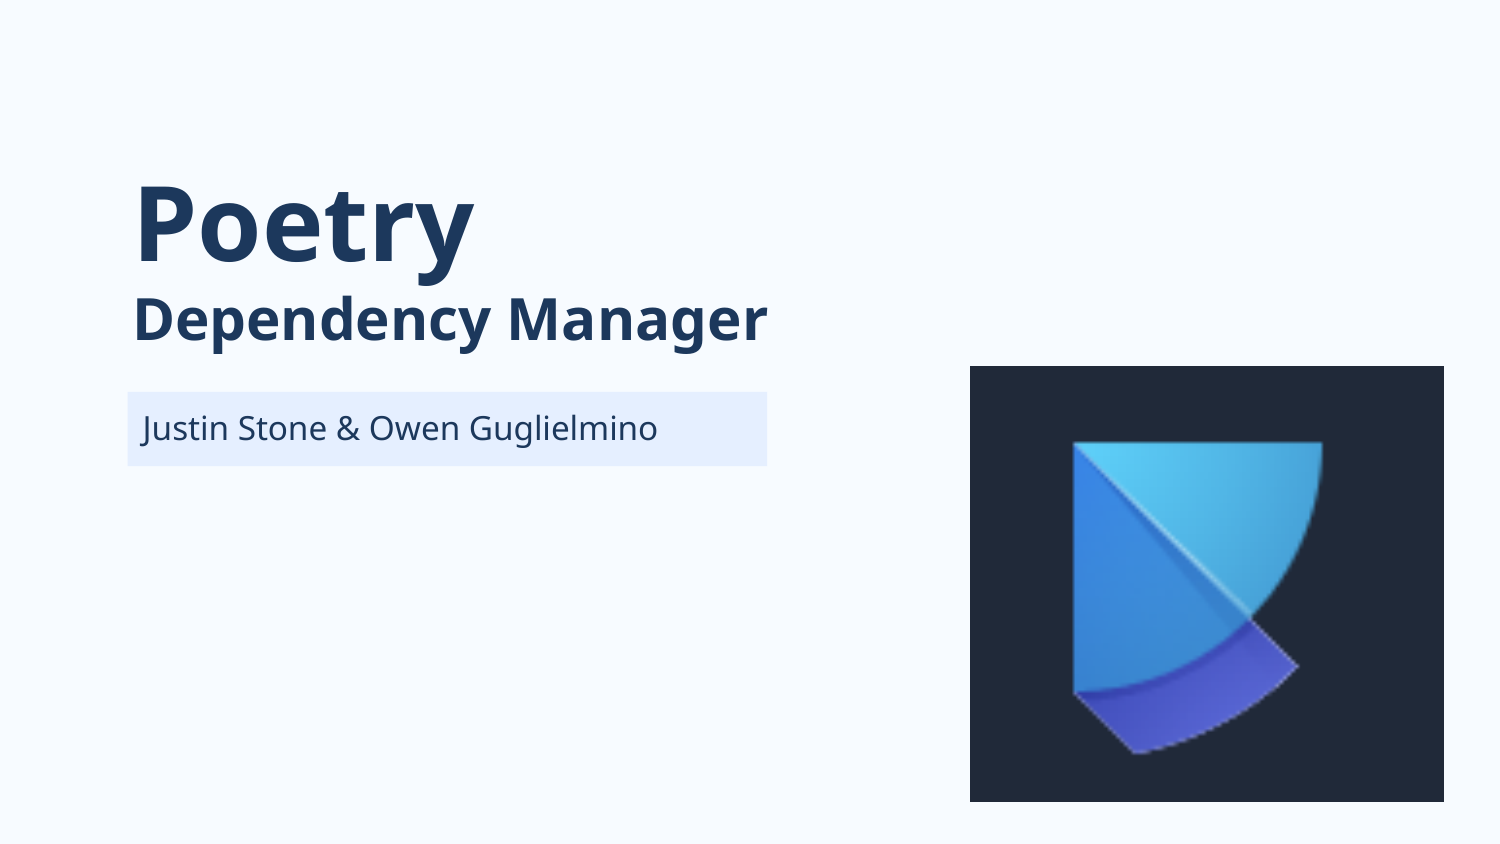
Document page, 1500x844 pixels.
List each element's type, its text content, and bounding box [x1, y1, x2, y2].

picture [970, 366, 1444, 802]
title Poetry Dependency Manager [116, 99, 921, 367]
subtitle Justin Stone & Owen Guglielmino [127, 391, 768, 467]
